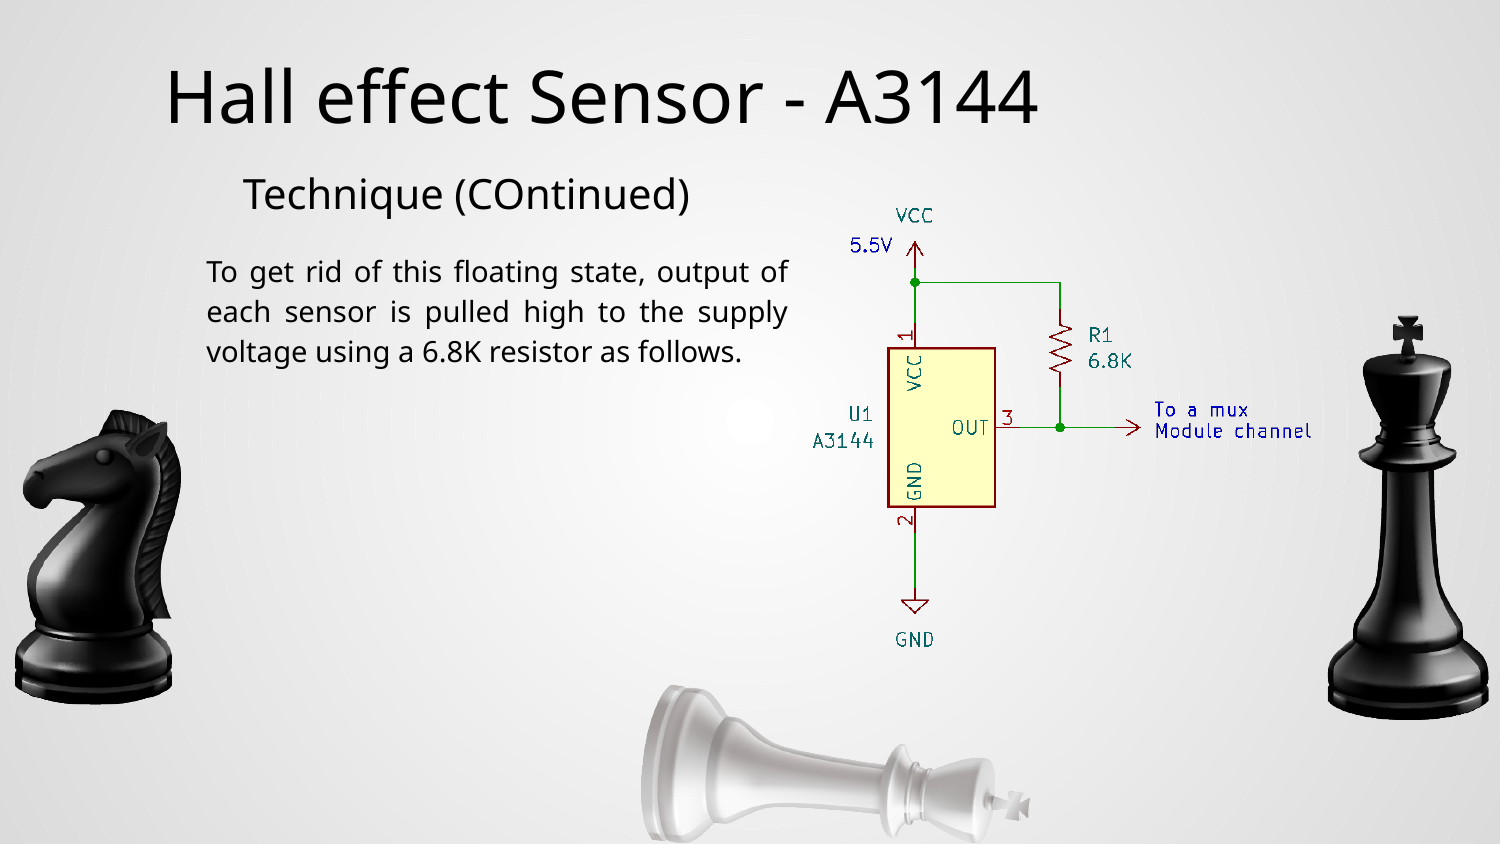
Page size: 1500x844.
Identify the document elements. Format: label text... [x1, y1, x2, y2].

picture [622, 677, 1050, 844]
title Technique (COntinued) [182, 166, 750, 233]
picture [789, 188, 1500, 720]
picture [0, 371, 197, 705]
title Hall effect Sensor - A3144 [74, 35, 1339, 130]
subtitle To get rid of this floating state, output of each sensor is pulled high to the supply voltage using a 6.8K resistor as follows. [191, 233, 804, 674]
